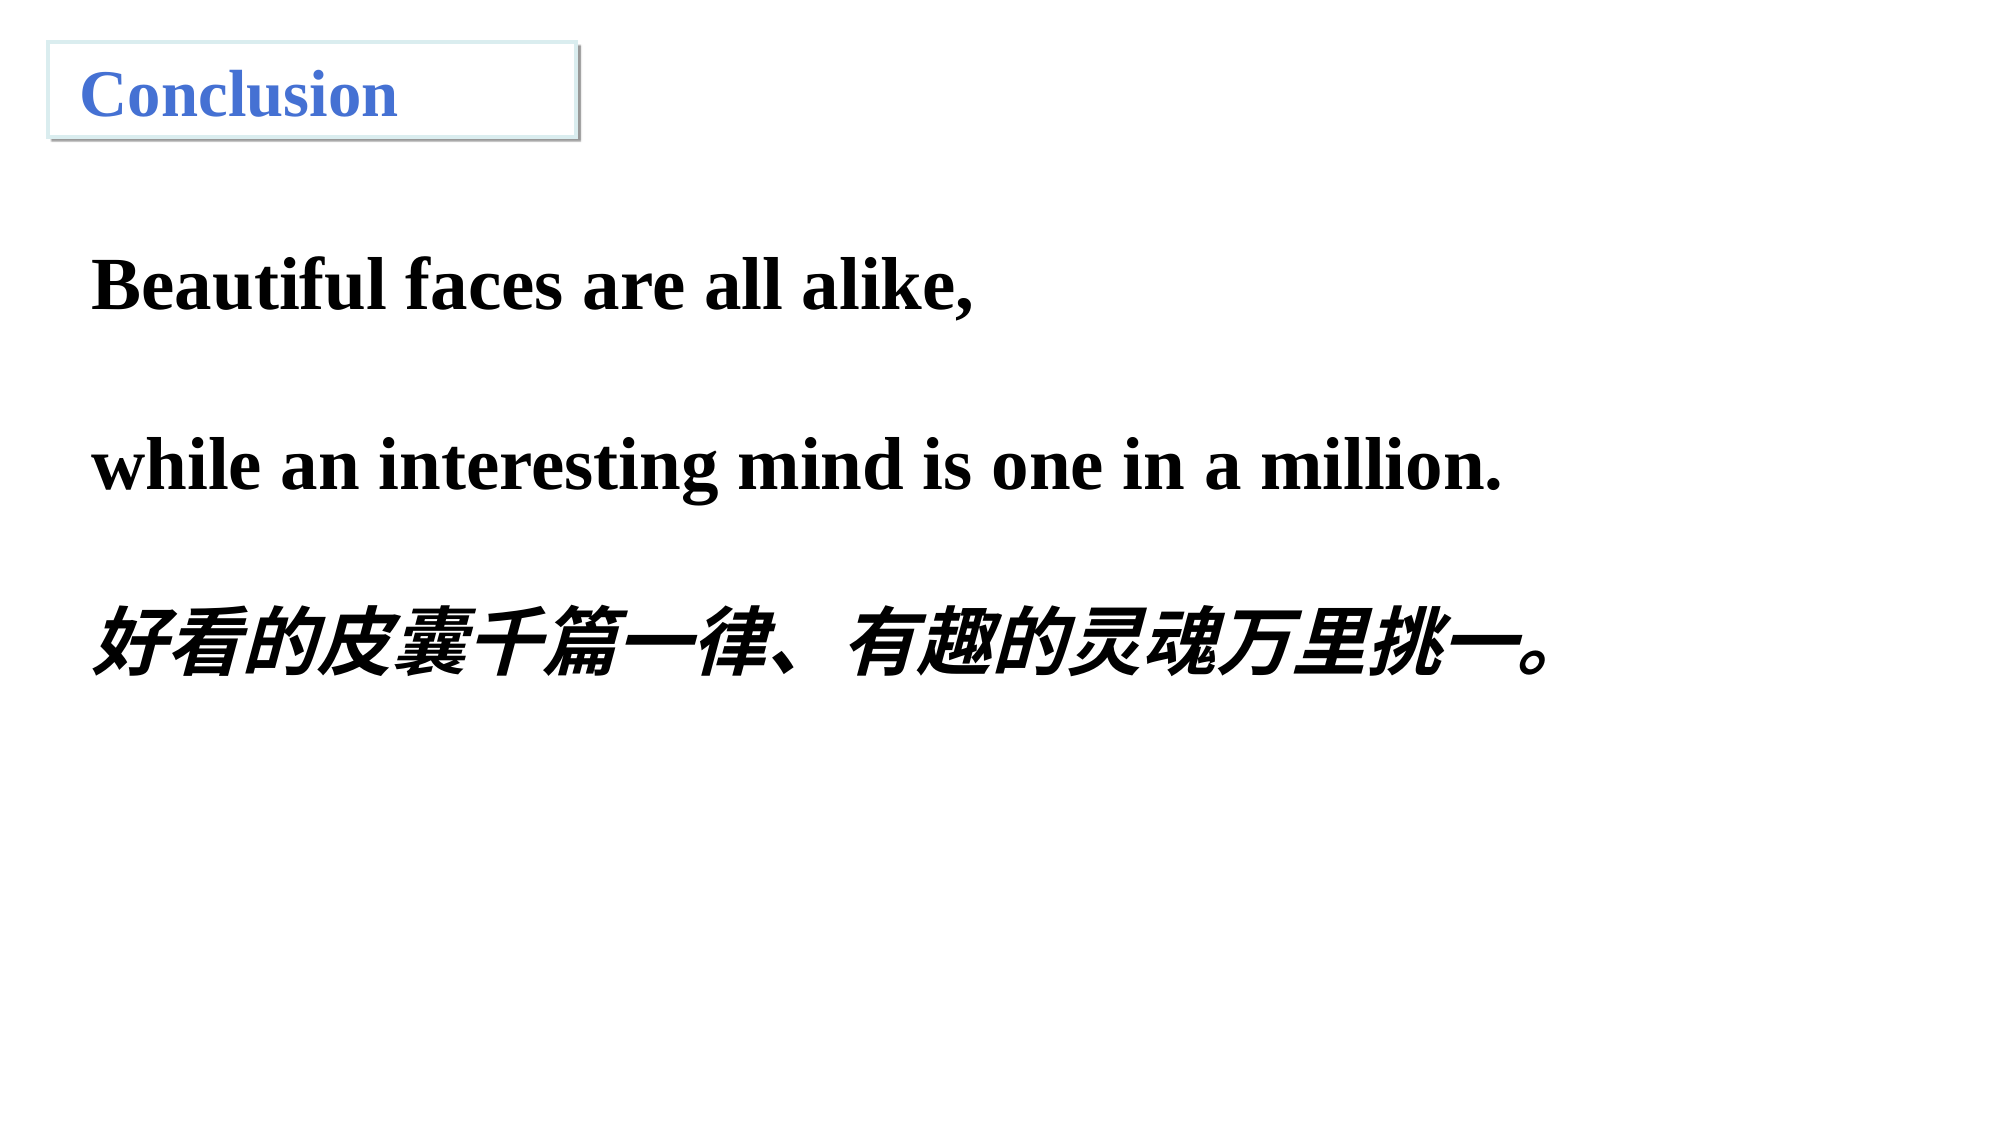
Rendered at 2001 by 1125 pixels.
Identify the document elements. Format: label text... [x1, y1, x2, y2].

text_box Beautiful faces are all alike, while an interesting mind is one in a million. 好看的皮囊千篇一律、有趣的灵魂万里挑一。 [76, 226, 2000, 692]
text_box Conclusion [48, 42, 577, 137]
